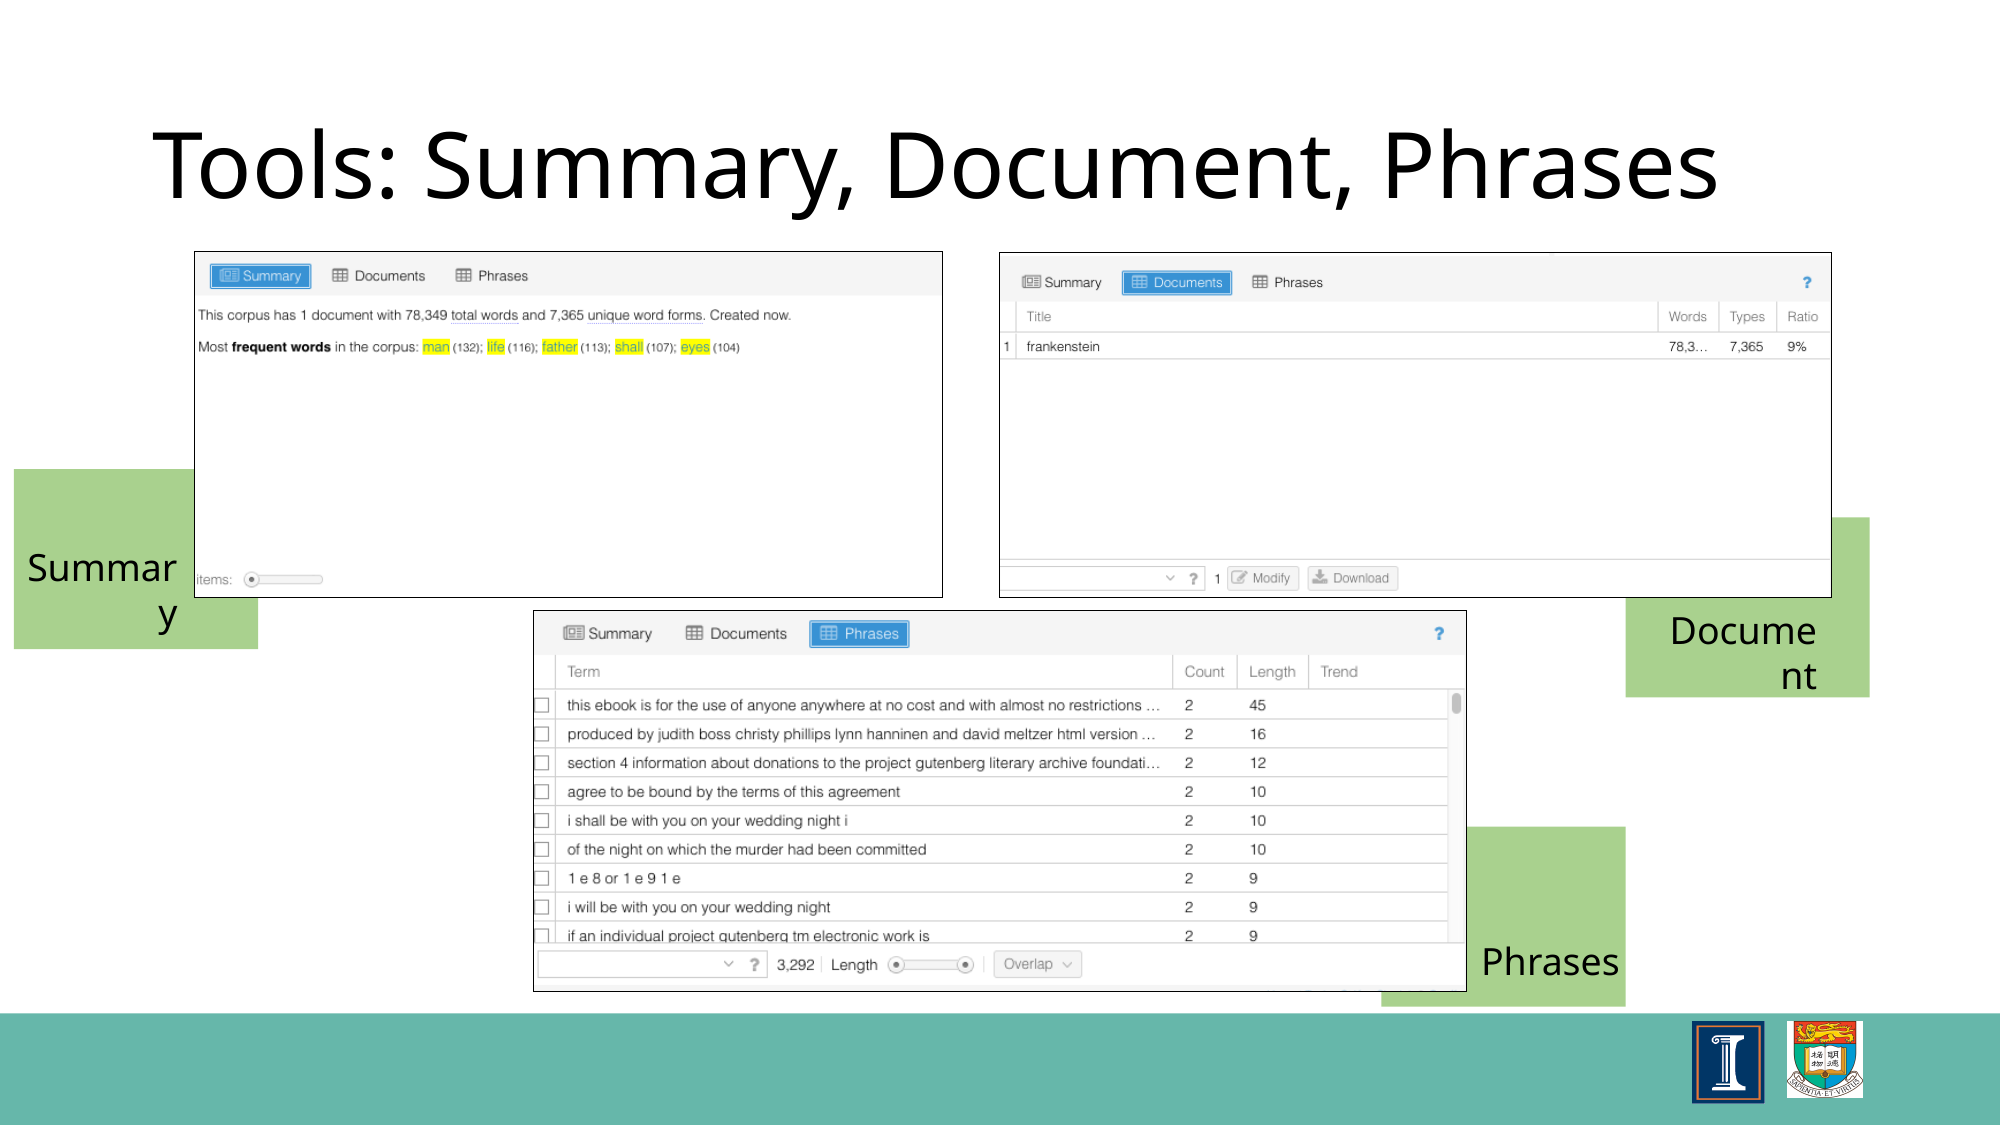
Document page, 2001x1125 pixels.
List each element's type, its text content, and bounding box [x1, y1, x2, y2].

text_box Phrases [1467, 930, 1654, 991]
text_box [1625, 516, 1871, 698]
picture [533, 610, 1467, 992]
text_box Document [1636, 599, 1832, 705]
text_box Summary [0, 536, 193, 642]
title Tools: Summary, Document, Phrases [137, 59, 1863, 278]
text_box [13, 468, 259, 650]
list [194, 251, 943, 598]
picture [999, 252, 1832, 598]
picture [1787, 1021, 1863, 1098]
text_box [1467, 826, 1627, 930]
picture [1692, 1021, 1765, 1104]
text_box [1380, 991, 1627, 1008]
